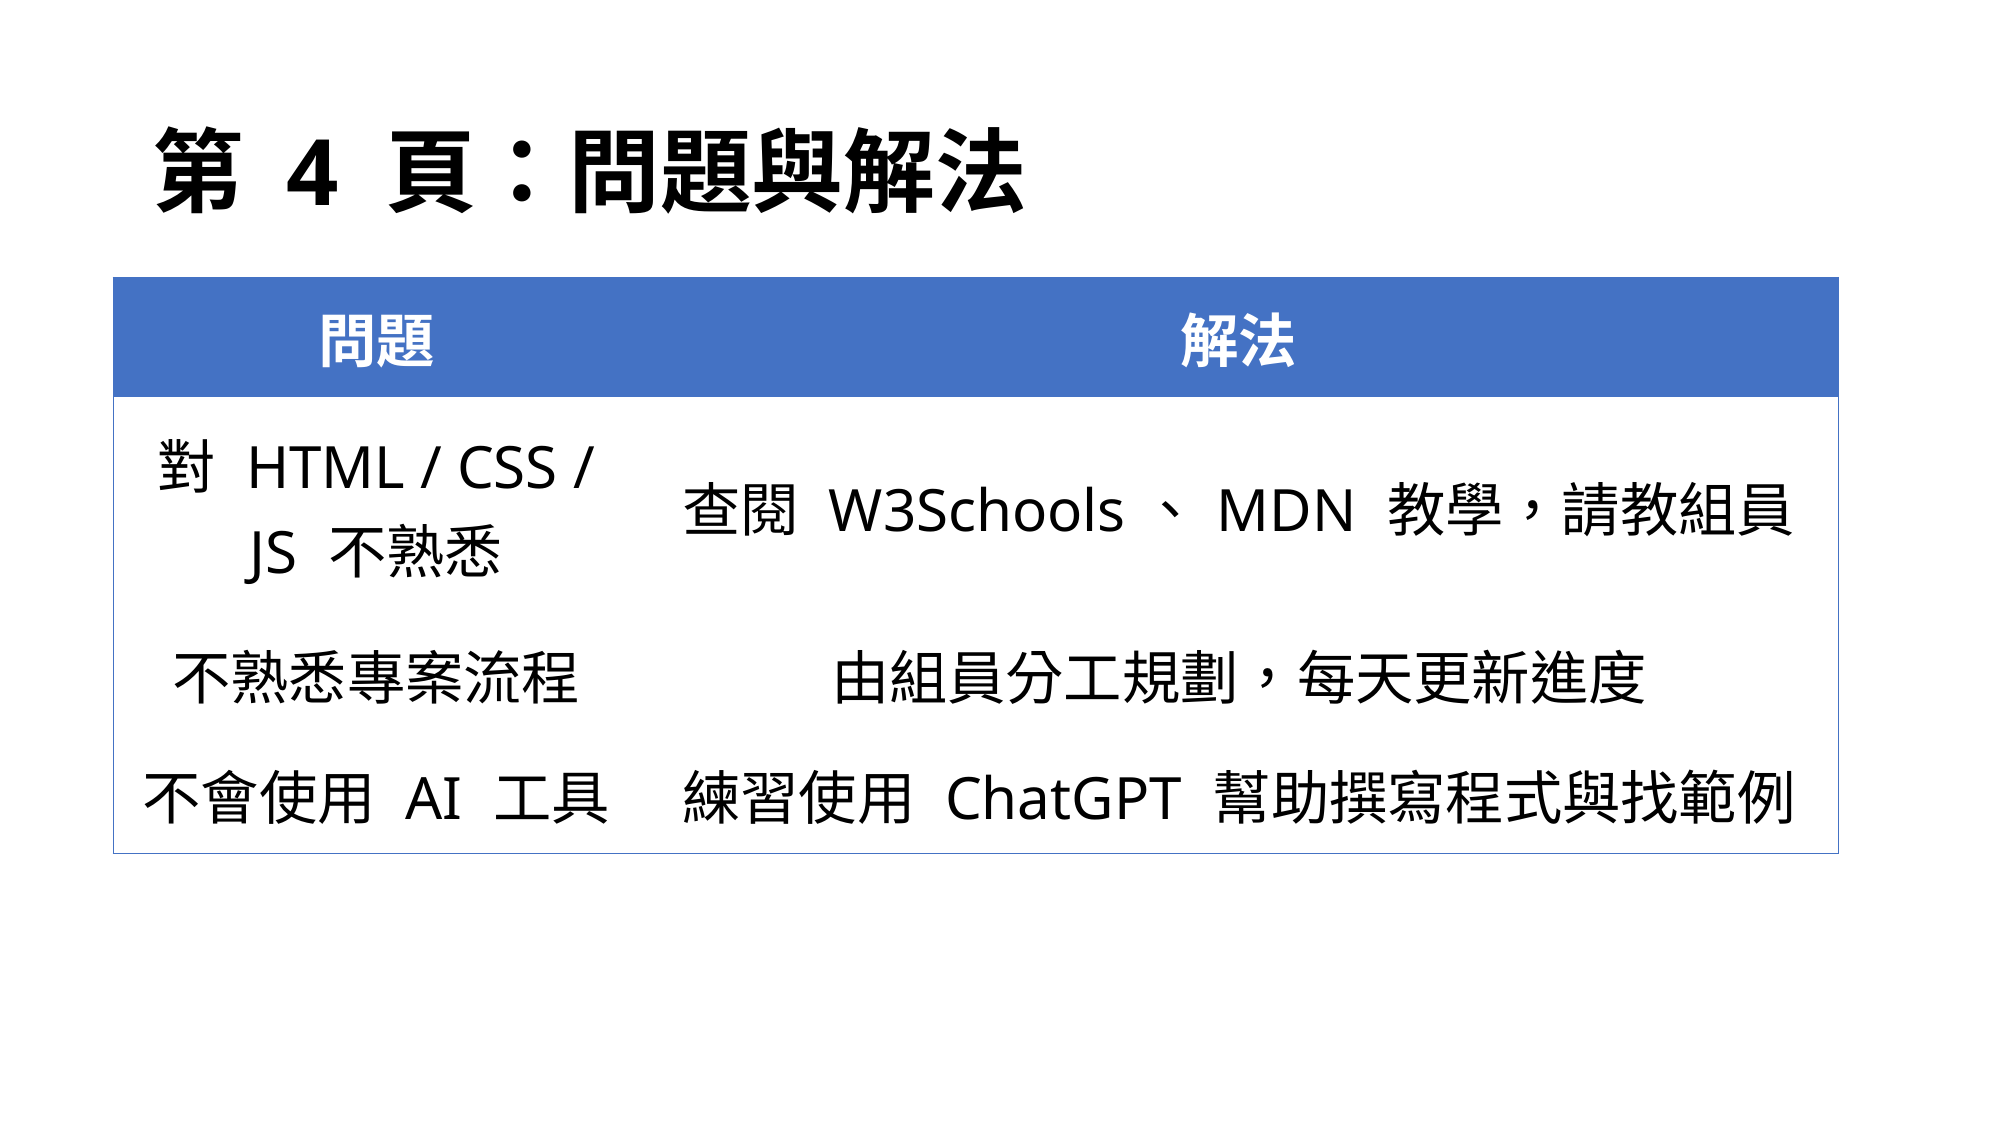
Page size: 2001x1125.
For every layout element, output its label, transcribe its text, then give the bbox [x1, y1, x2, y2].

table_cell 練習使用 ChatGPT 幫助撰寫程式與找範例 [640, 734, 1838, 853]
table_cell 不會使用 AI 工具 [114, 734, 640, 853]
title 第 4 頁：問題與解法 [137, 59, 1863, 278]
table_cell 查閱 W3Schools、MDN 教學，請教組員 [640, 397, 1838, 615]
table_cell 由組員分工規劃，每天更新進度 [640, 615, 1838, 734]
table_header 問題 [114, 278, 640, 397]
table_cell 對 HTML / CSS / JS 不熟悉 [114, 397, 640, 615]
table_header 解法 [640, 278, 1838, 397]
table_cell 不熟悉專案流程 [114, 615, 640, 734]
